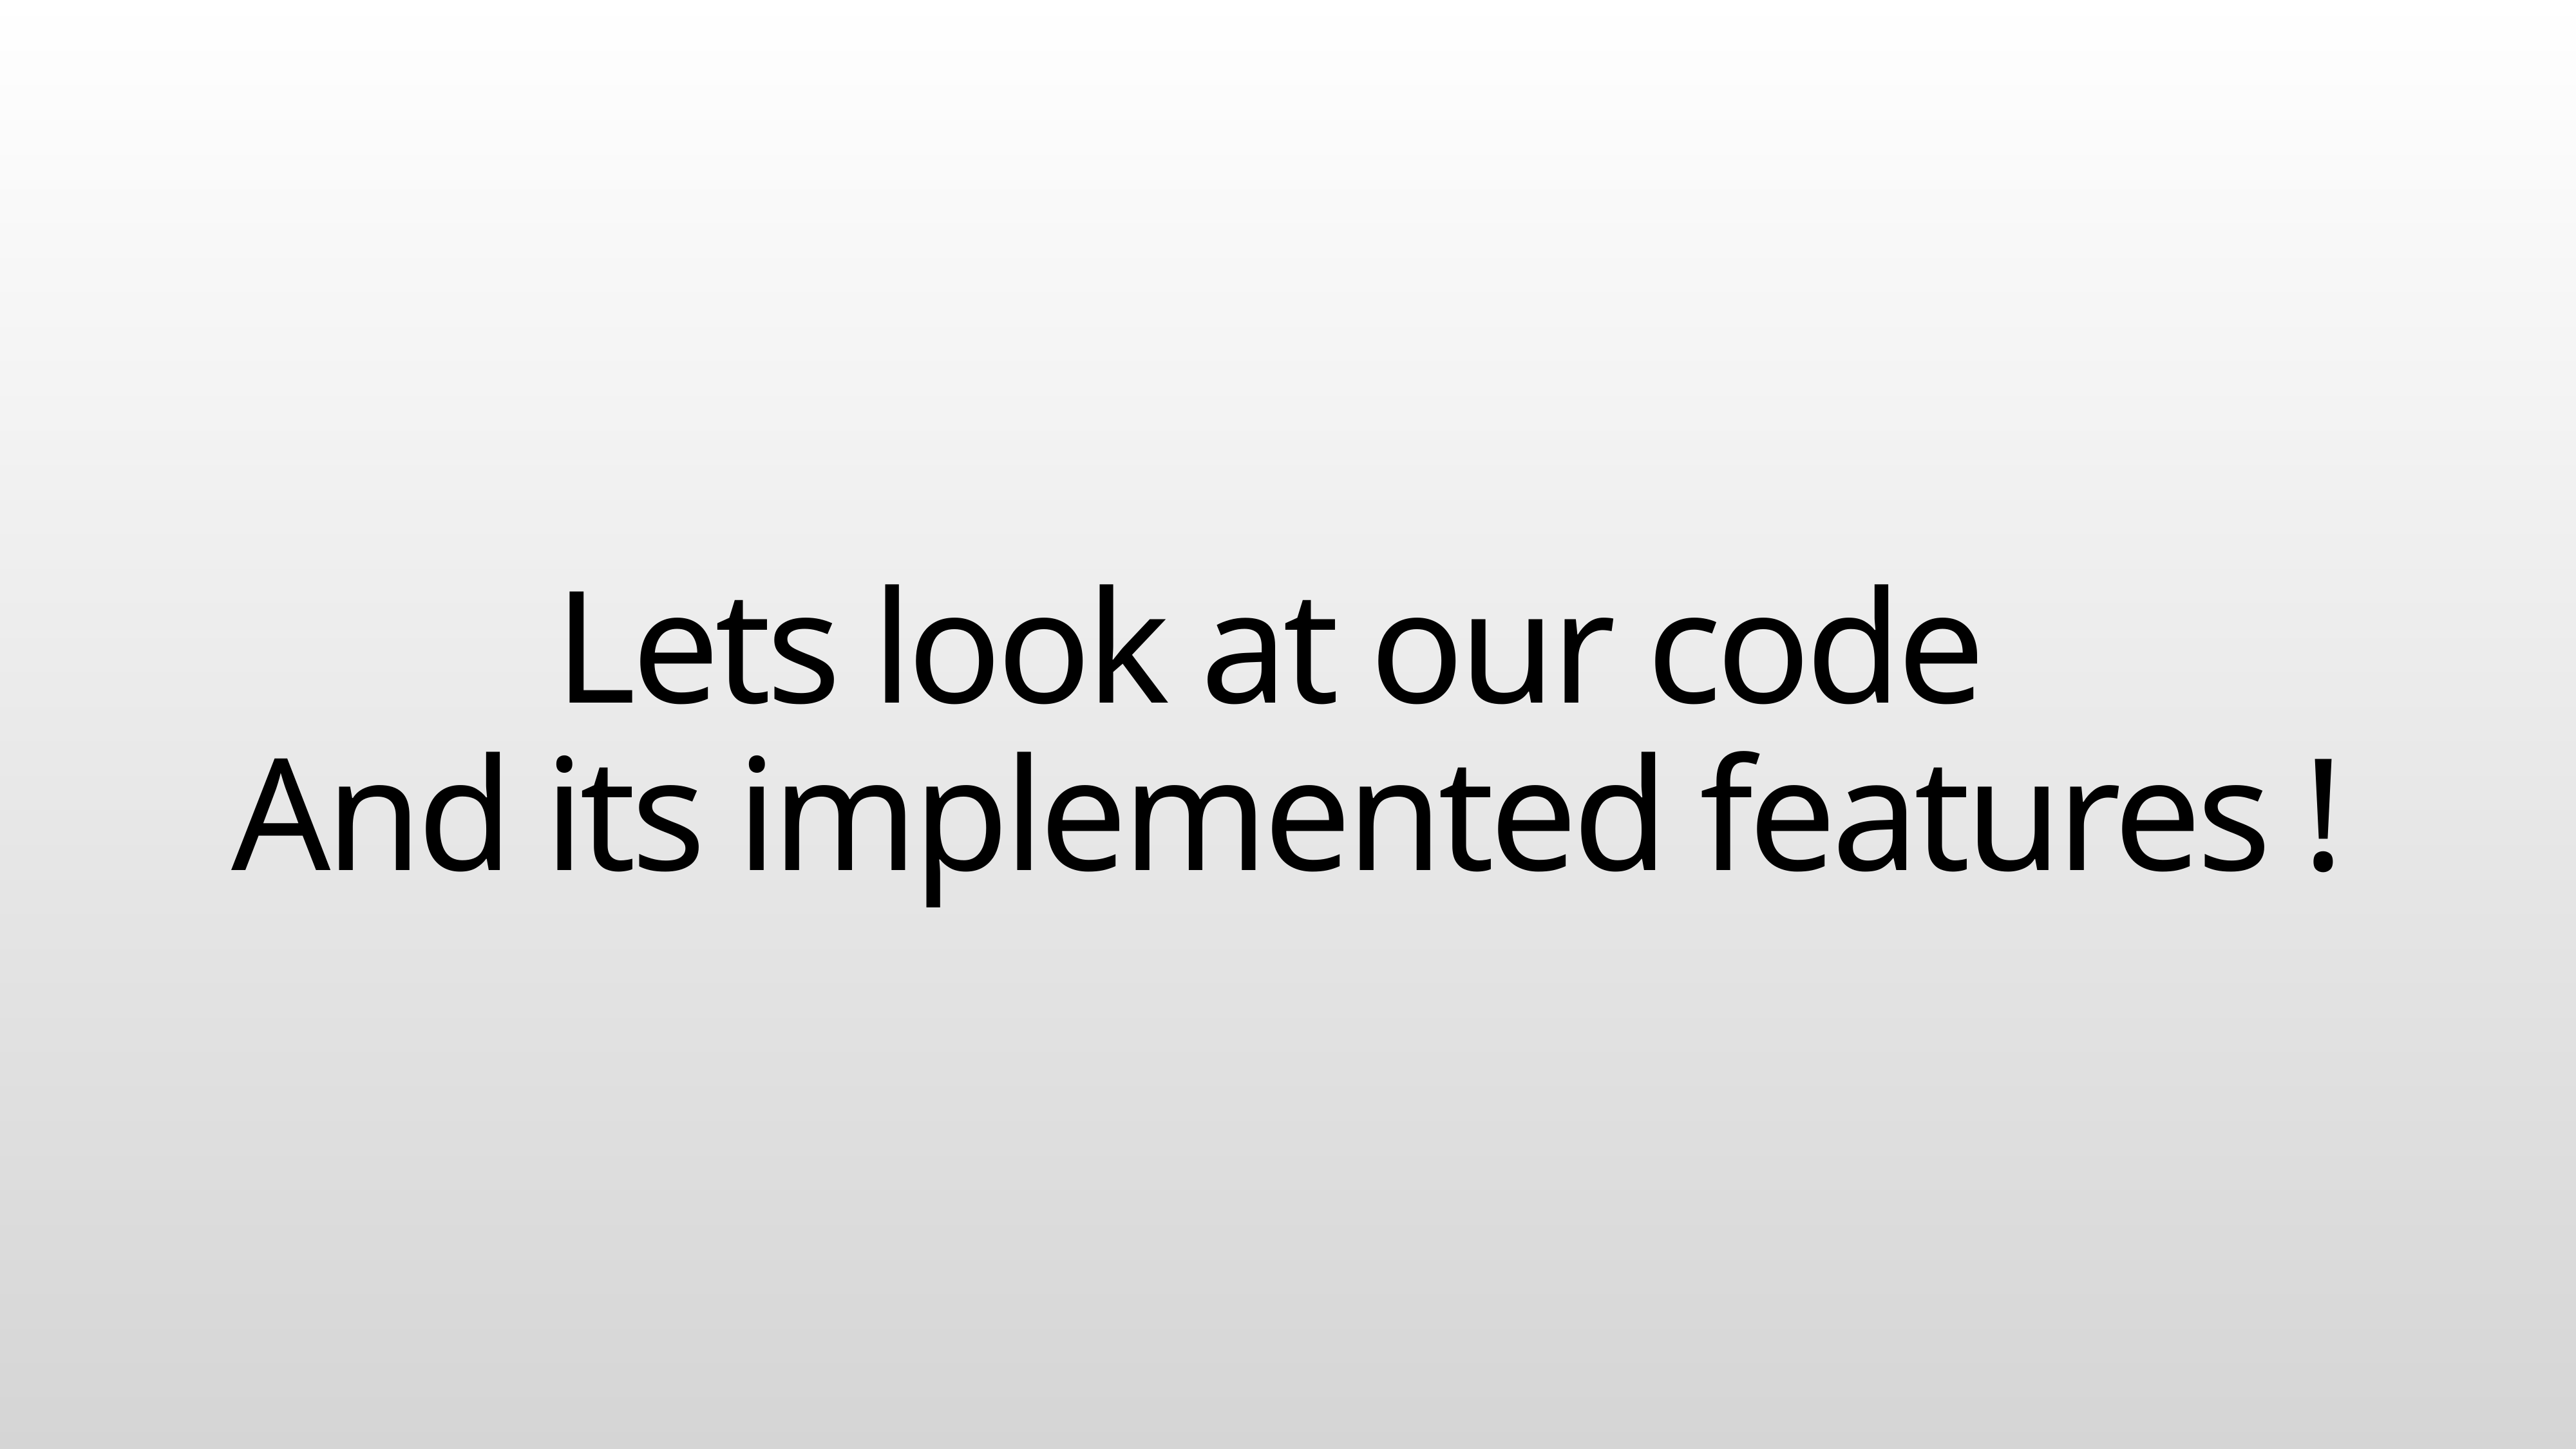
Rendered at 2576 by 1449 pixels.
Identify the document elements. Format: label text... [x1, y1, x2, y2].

title Lets look at our code And its implemented features ! [133, 500, 2443, 911]
